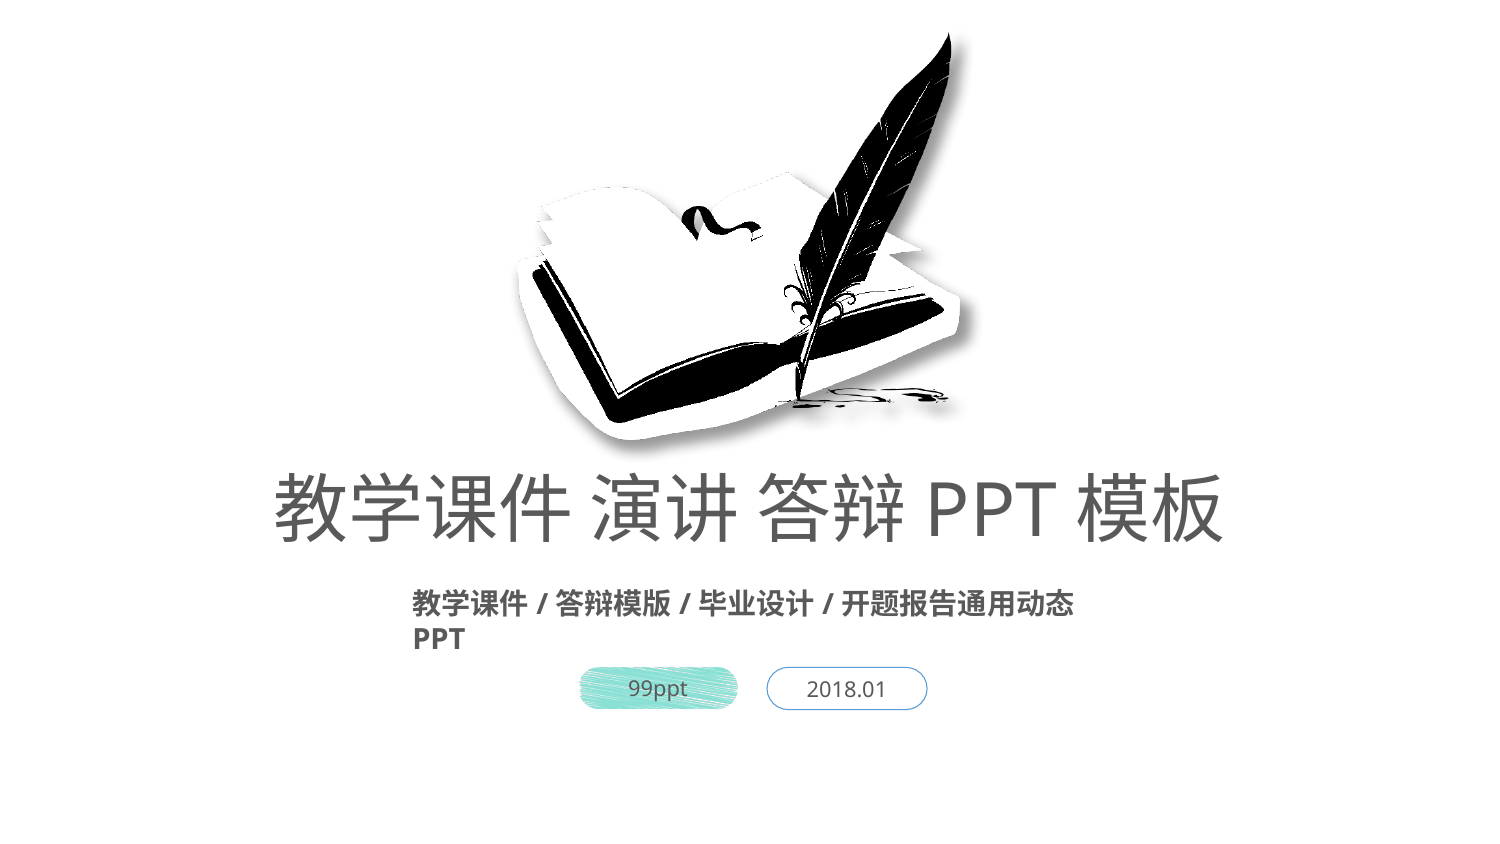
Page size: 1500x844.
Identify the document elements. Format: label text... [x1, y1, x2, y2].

text_box 教学课件/答辩模版/毕业设计/开题报告通用动态PPT [412, 585, 1122, 656]
text_box 2018.01 [765, 666, 929, 711]
text_box 教学课件 演讲 答辩PPT模板 [258, 453, 1241, 559]
text_box 99ppt [576, 665, 740, 711]
picture [517, 32, 960, 440]
